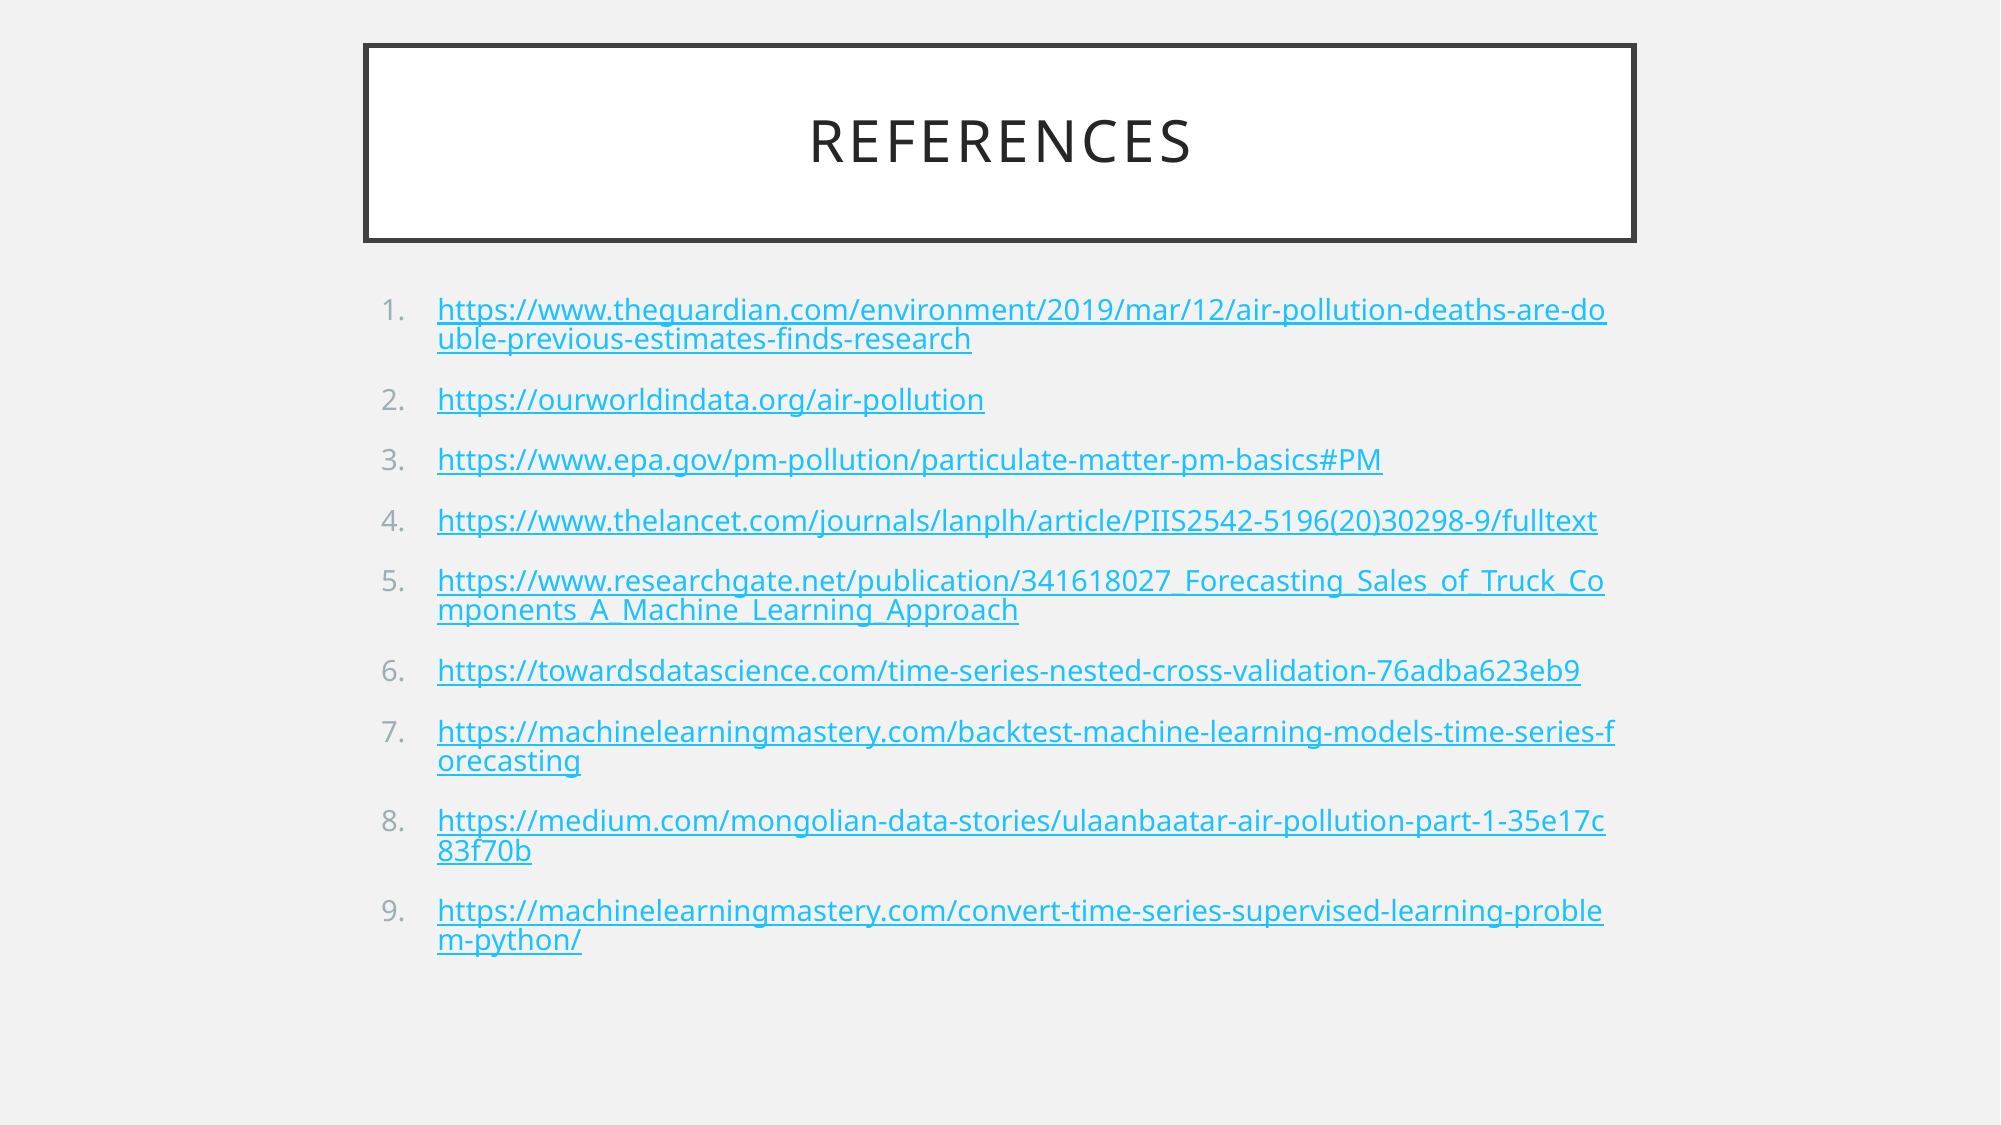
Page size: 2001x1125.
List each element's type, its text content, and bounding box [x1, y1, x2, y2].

list https://www.theguardian.com/environment/2019/mar/12/air-pollution-deaths-are-double-previous-estimates-finds-research https://ourworldindata.org/air-pollution https://www.epa.gov/pm-pollution/particulate-matter-pm-basics#PM https://www.thelancet.com/journals/lanplh/article/PIIS2542-5196(20)30298-9/fulltext https://www.researchgate.net/publication/341618027_Forecasting_Sales_of_Truck_Components_A_Machine_Learning_Approach https://towardsdatascience.com/time-series-nested-cross-validation-76adba623eb9 https://machinelearningmastery.com/backtest-machine-learning-models-time-series-forecasting https://medium.com/mongolian-data-stories/ulaanbaatar-air-pollution-part-1-35e17c83f70b https://machinelearningmastery.com/convert-time-series-supervised-learning-problem-python/ [366, 283, 1634, 1053]
text_box References [366, 45, 1634, 241]
